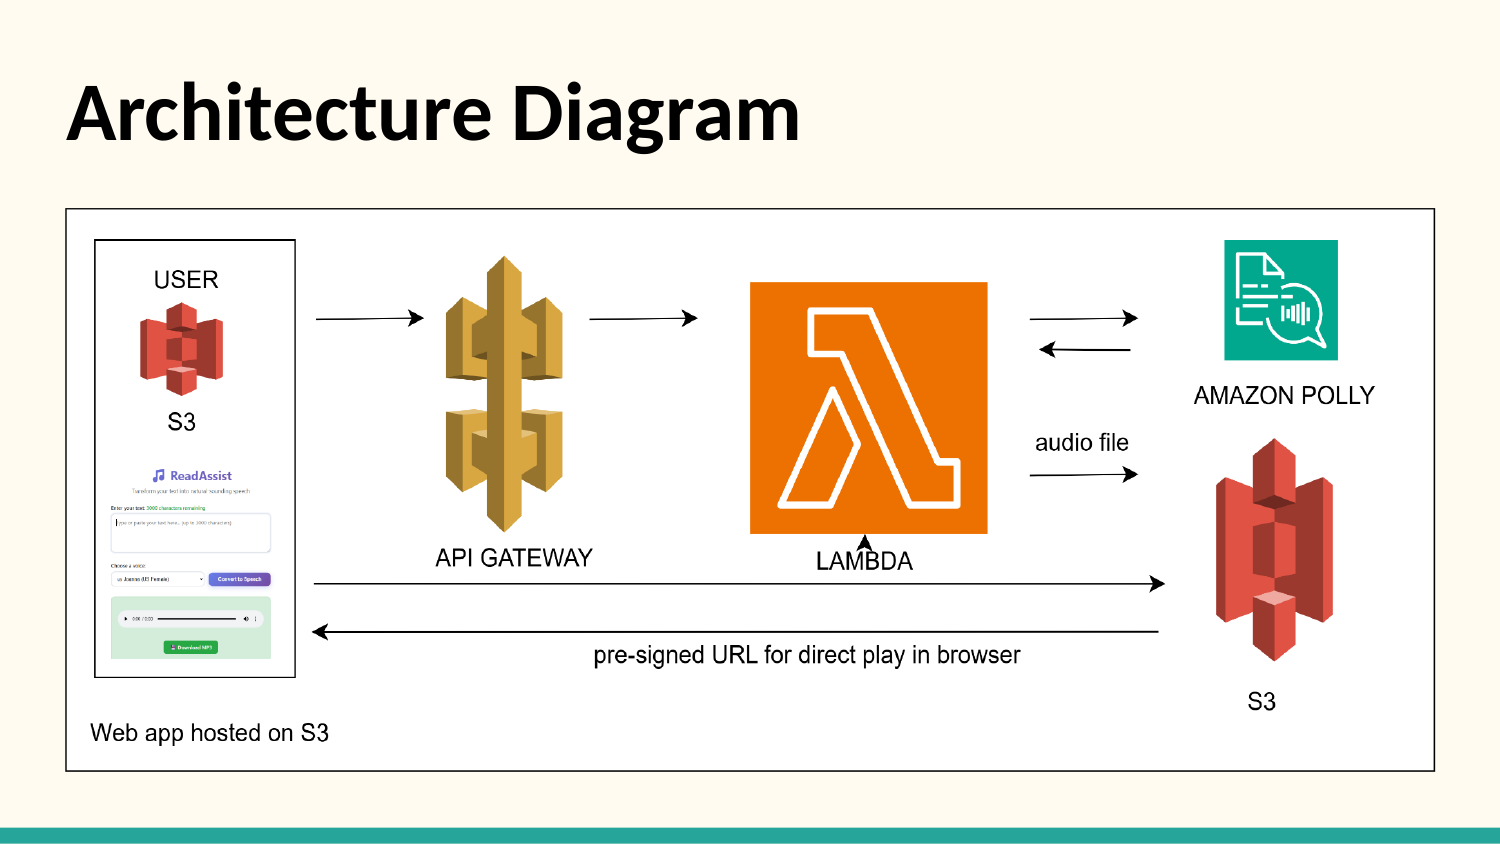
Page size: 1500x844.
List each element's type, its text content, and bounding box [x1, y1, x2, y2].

picture [34, 191, 1450, 788]
title Architecture Diagram [51, 27, 1449, 129]
